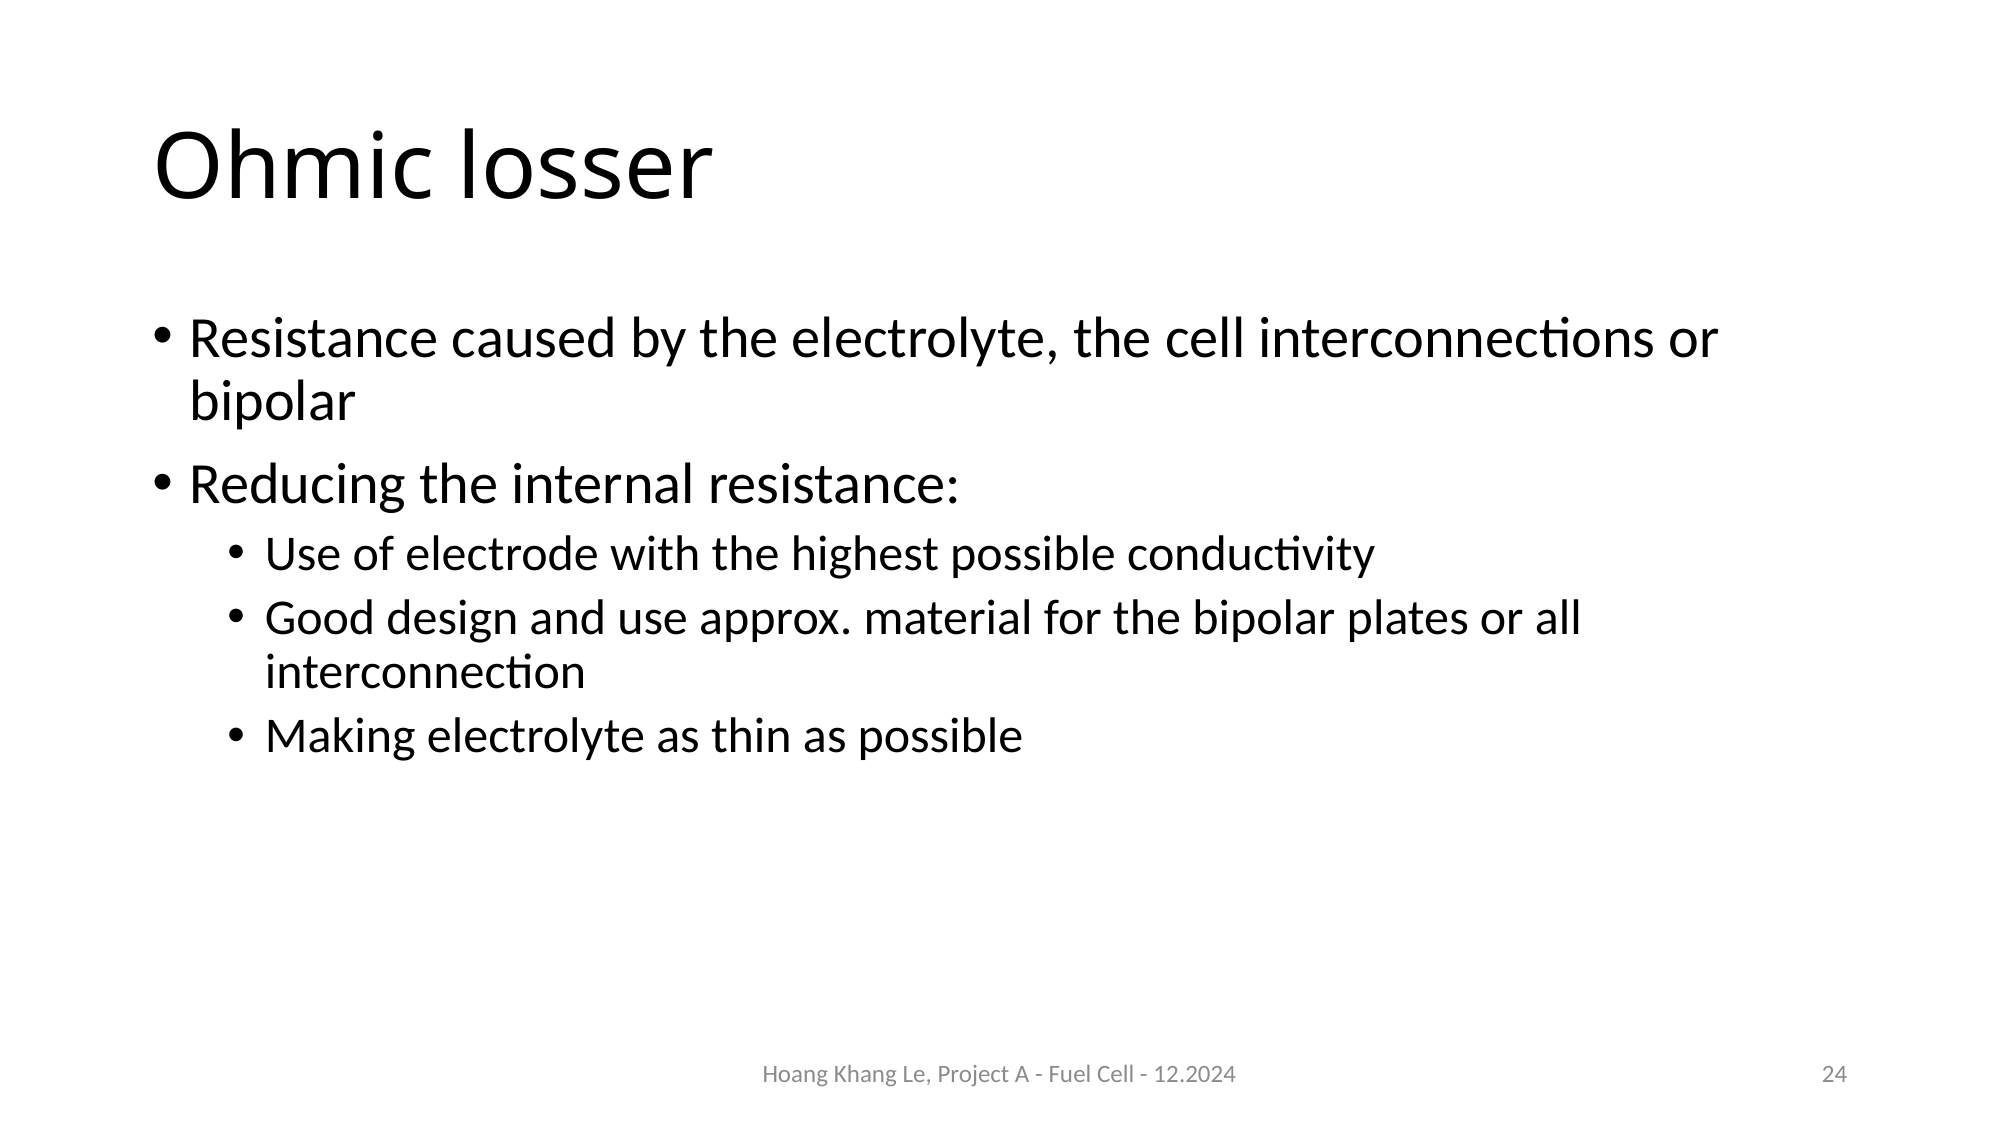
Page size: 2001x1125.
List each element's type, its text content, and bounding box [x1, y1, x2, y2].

title Ohmic losser [137, 59, 1863, 278]
list Resistance caused by the electrolyte, the cell interconnections or bipolar Reducing the internal resistance: Use of electrode with the highest possible conductivity Good design and use approx. material for the bipolar plates or all interconnection Making electrolyte as thin as possible [137, 299, 1863, 1014]
slide_number 24 [1412, 1042, 1863, 1103]
footer Hoang Khang Le, Project A - Fuel Cell - 12.2024 [662, 1042, 1338, 1103]
